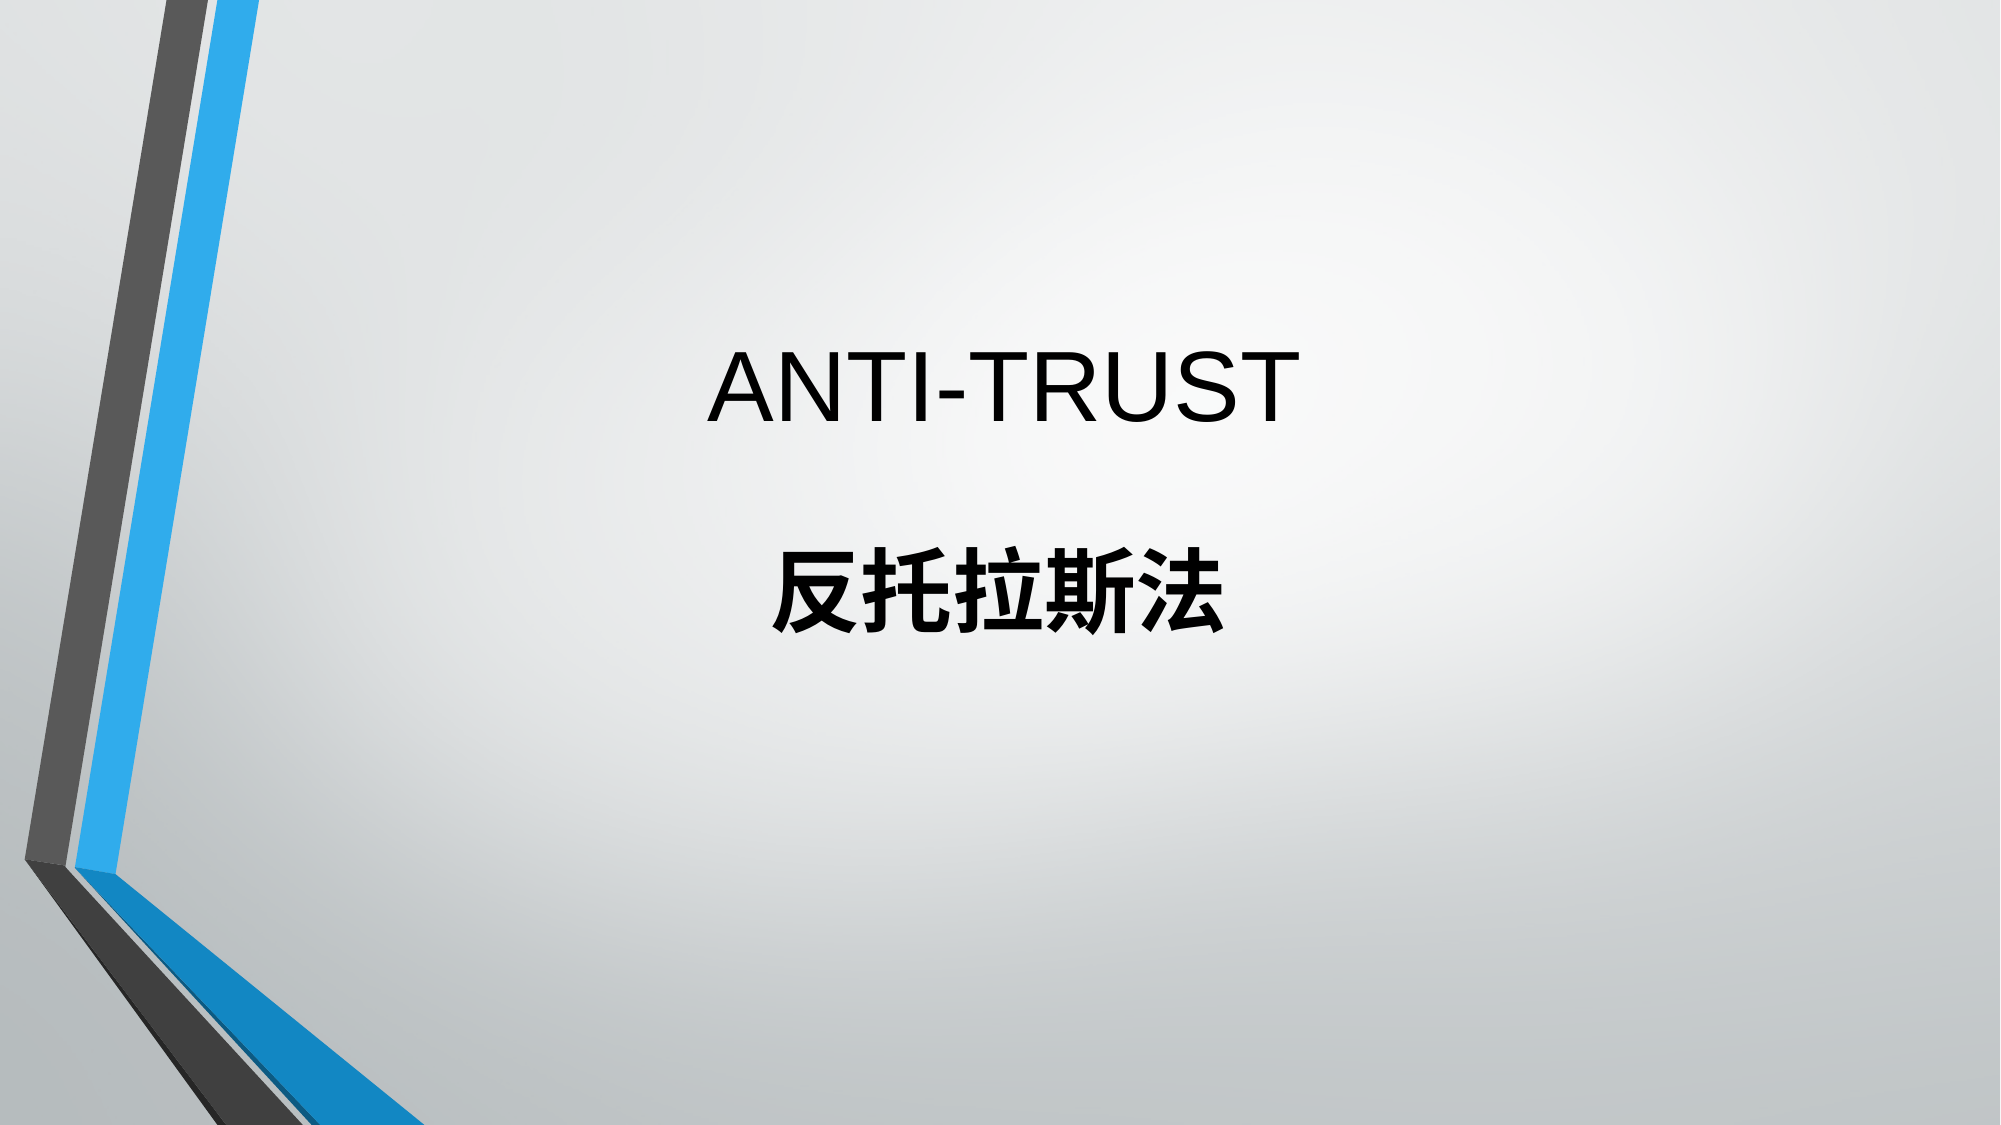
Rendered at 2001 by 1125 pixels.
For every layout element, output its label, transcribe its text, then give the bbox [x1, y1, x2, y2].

title ANTI-TRUST [142, 272, 1868, 491]
text_box 反托拉斯法 [754, 487, 2000, 705]
